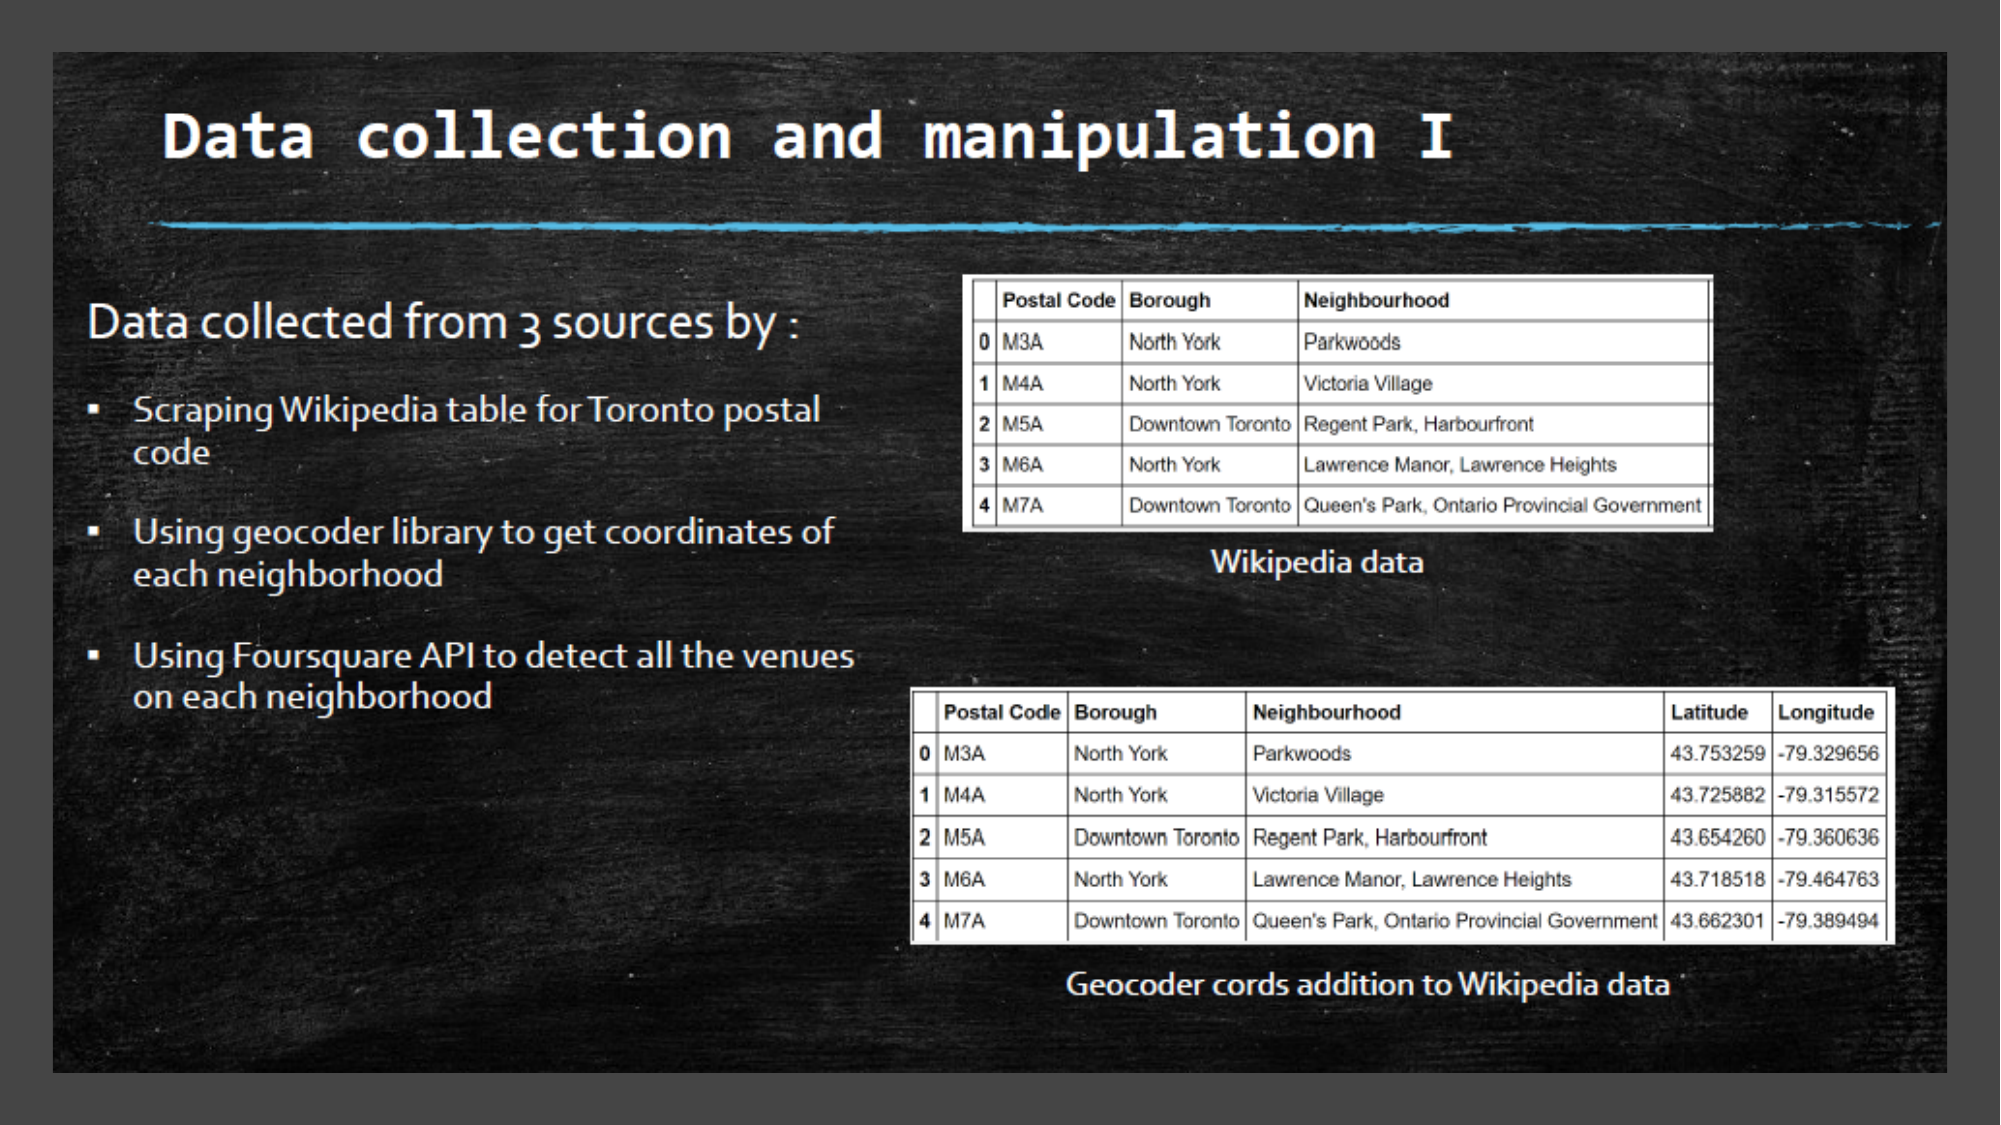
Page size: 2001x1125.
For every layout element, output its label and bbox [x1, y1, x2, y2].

picture [52, 52, 1948, 1073]
